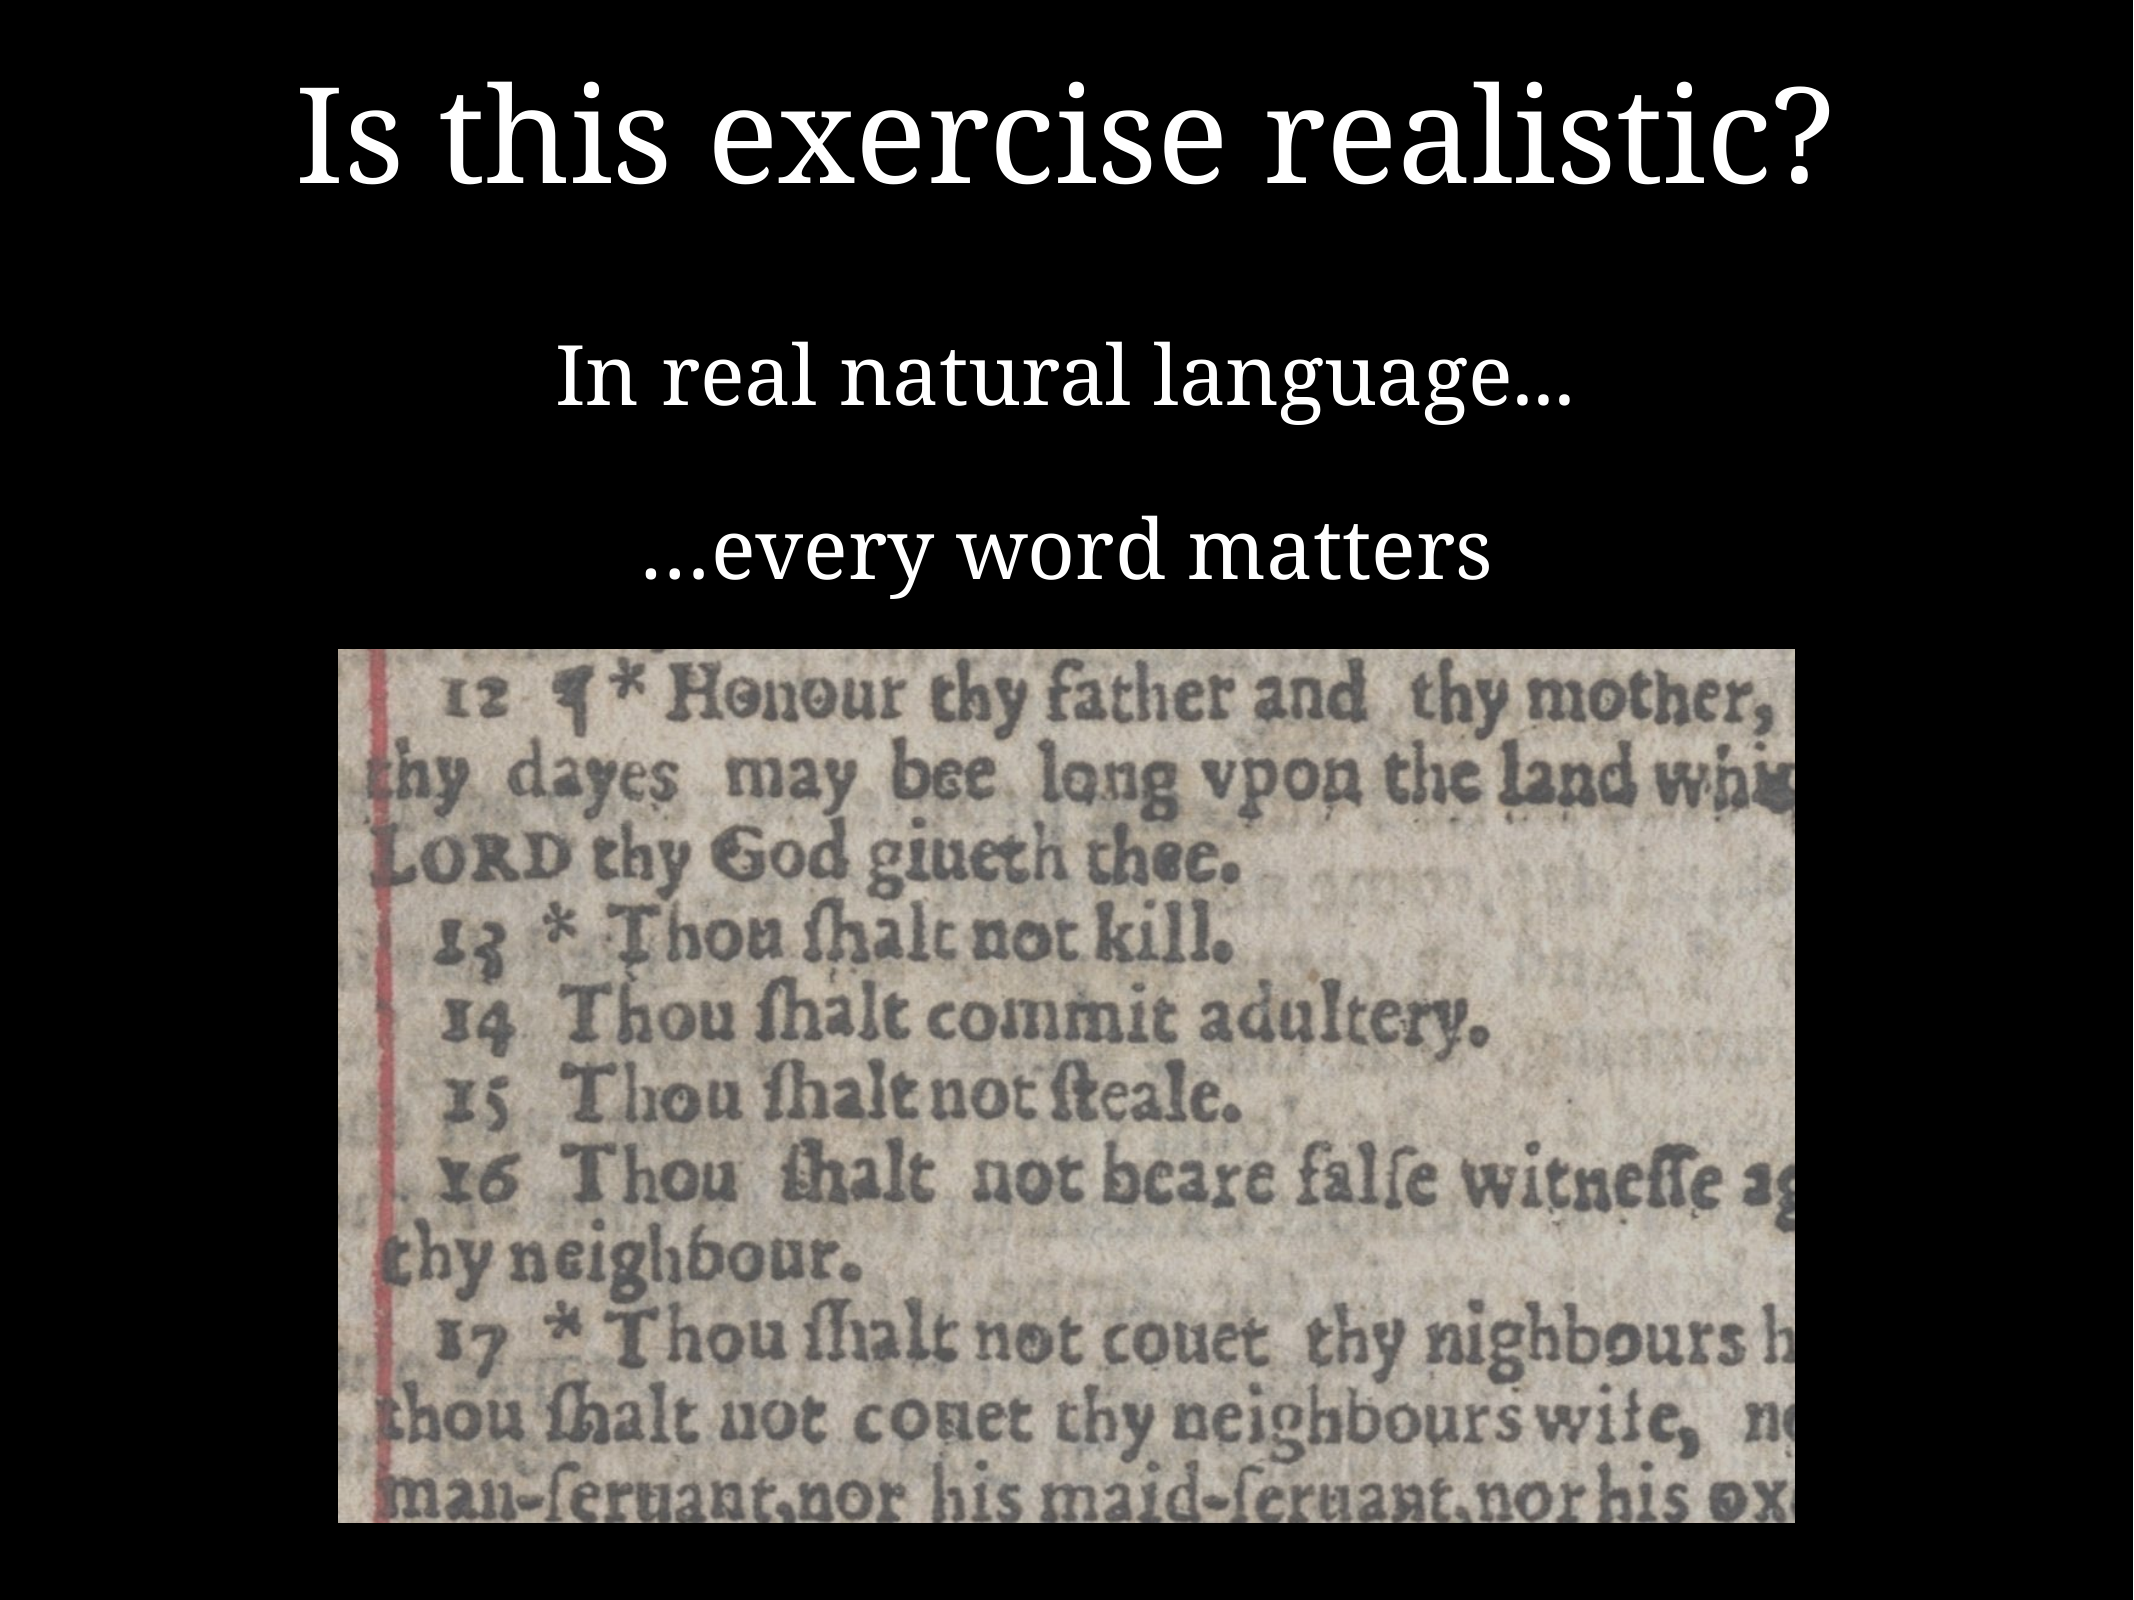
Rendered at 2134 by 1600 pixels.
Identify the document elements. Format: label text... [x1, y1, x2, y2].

title Is this exercise realistic? [30, 41, 2101, 220]
list In real natural language... [30, 315, 2101, 494]
text_box …every word matters [32, 490, 2102, 668]
picture [338, 649, 1795, 1523]
